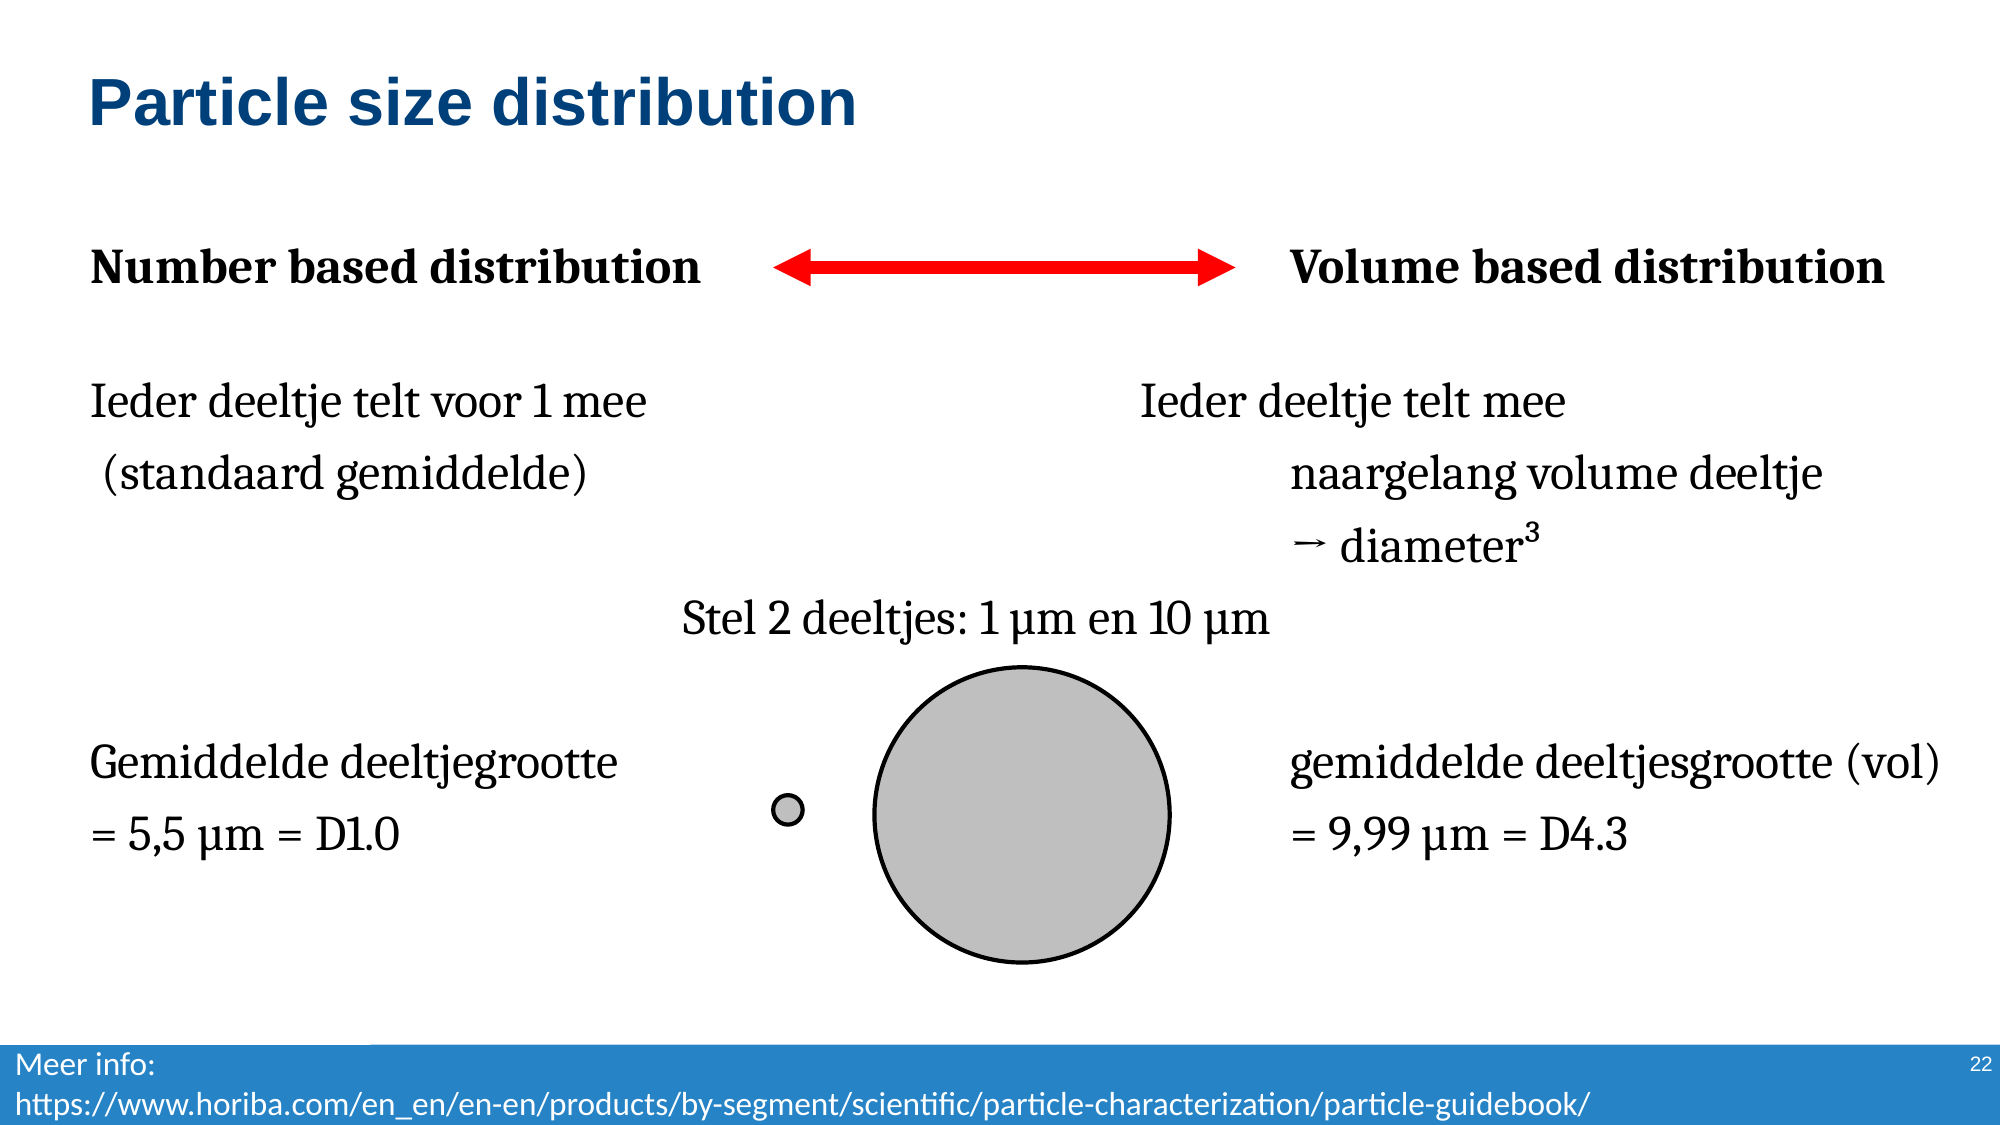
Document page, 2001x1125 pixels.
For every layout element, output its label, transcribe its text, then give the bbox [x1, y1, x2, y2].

text_box Meer info: https://www.horiba.com/en_en/en-en/products/by-segment/scientific/particle-characterization/particle-guidebook/ [0, 1034, 365, 1125]
picture [370, 0, 2000, 1125]
title Particle size distribution [88, 6, 365, 139]
